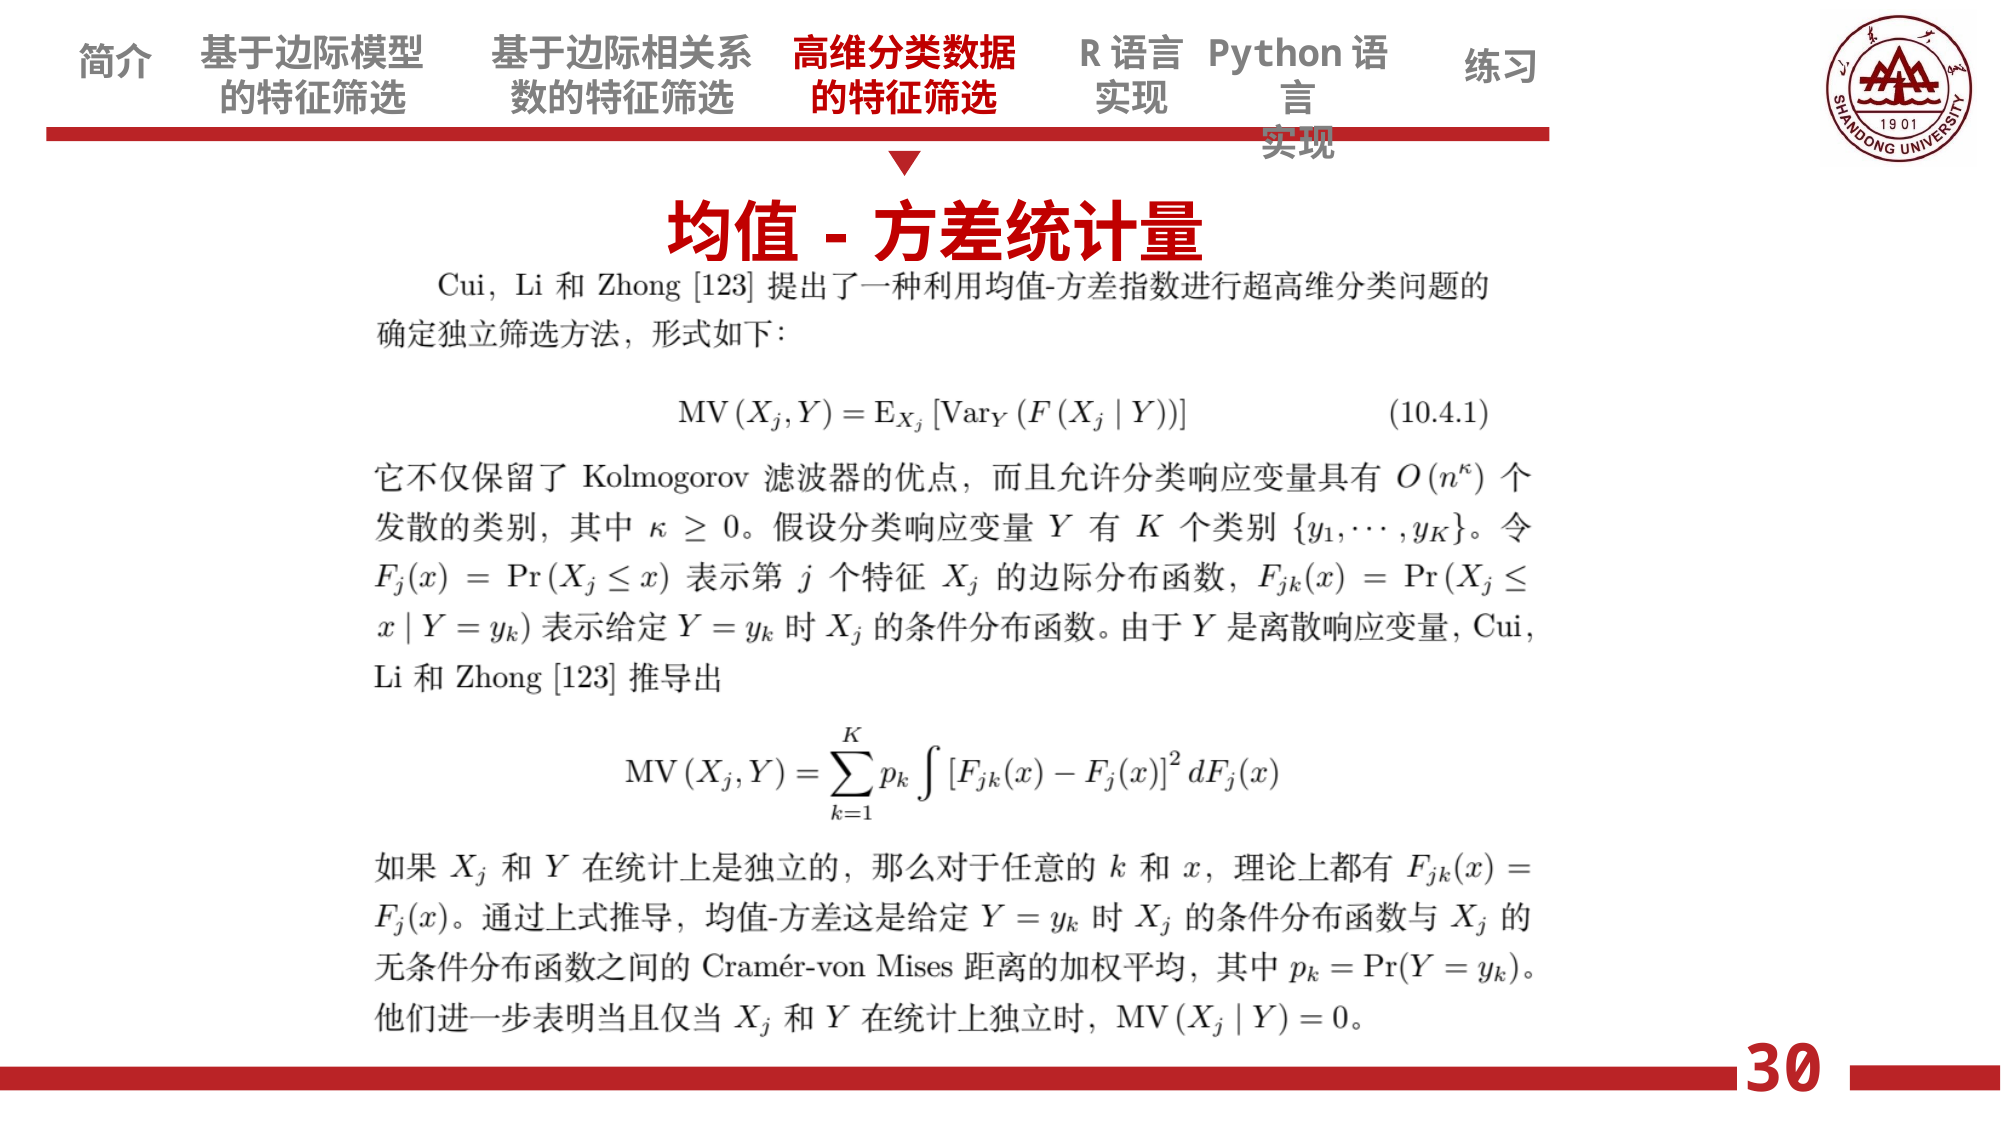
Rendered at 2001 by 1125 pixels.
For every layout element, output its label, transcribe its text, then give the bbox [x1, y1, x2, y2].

picture [1820, 9, 1977, 167]
text_box 均值-方差统计量 [651, 182, 1225, 259]
picture [357, 261, 1544, 1042]
